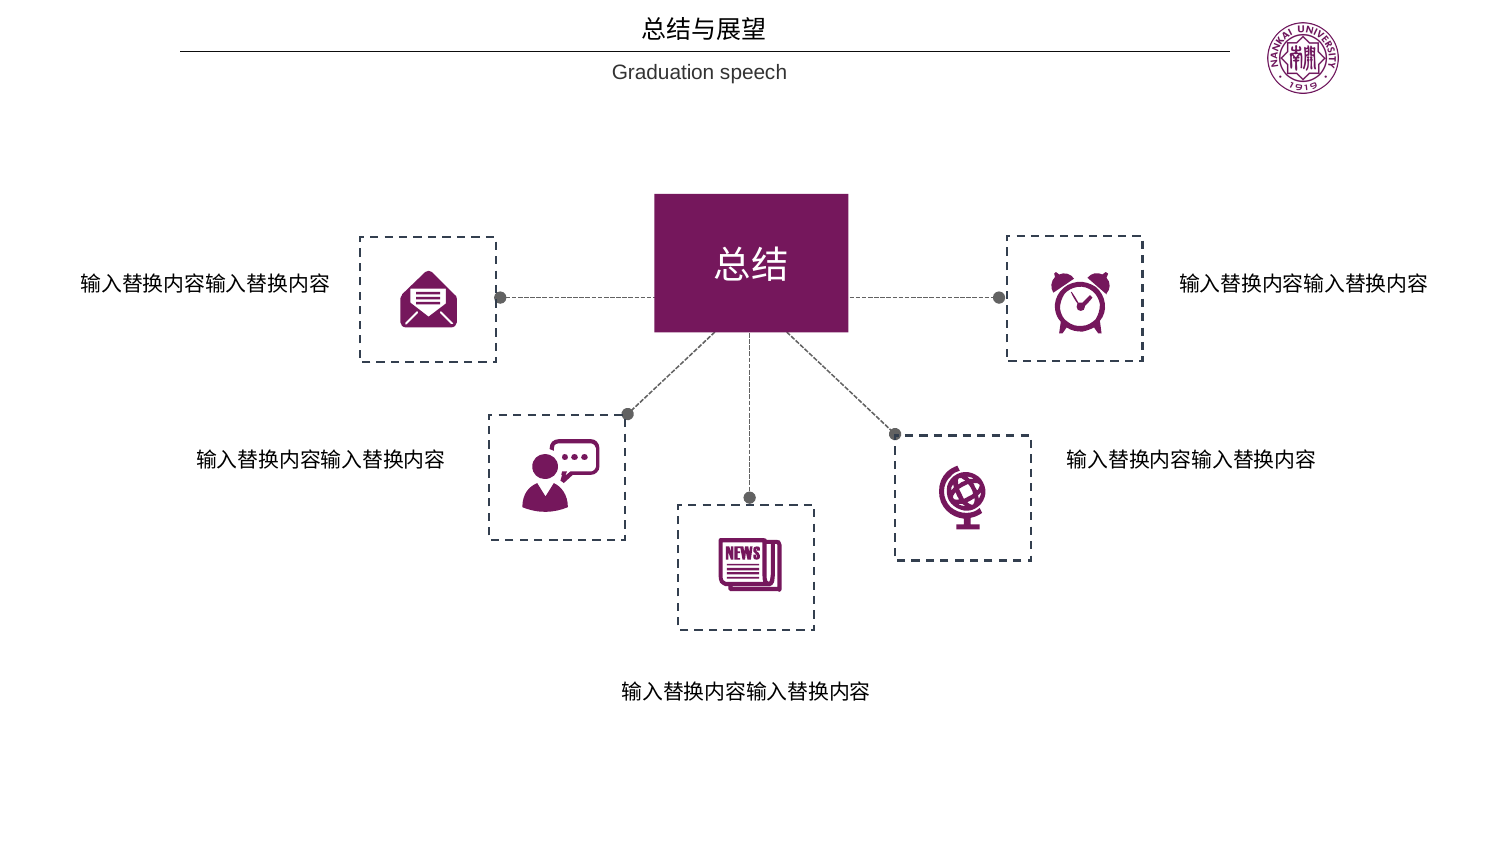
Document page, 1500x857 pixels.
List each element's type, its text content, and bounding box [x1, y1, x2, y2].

picture [1266, 21, 1340, 95]
text_box 输入替换内容输入替换内容 [44, 263, 367, 303]
text_box 输入替换内容输入替换内容 [1142, 263, 1465, 303]
text_box 发展方向 [849, 245, 856, 297]
text_box 输入替换内容输入替换内容 [585, 670, 908, 711]
text_box 输入替换内容输入替换内容 [1030, 439, 1353, 479]
text_box [653, 193, 849, 297]
text_box [677, 504, 815, 631]
text_box [359, 236, 497, 363]
text_box [488, 414, 626, 541]
text_box 总结 [698, 233, 804, 294]
text_box 总结与展望 [626, 5, 782, 51]
text_box 输入替换内容输入替换内容 [159, 439, 482, 479]
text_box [627, 298, 749, 415]
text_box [751, 298, 896, 435]
text_box Graduation speech [597, 52, 848, 91]
text_box [894, 434, 1032, 562]
text_box [1006, 235, 1144, 362]
